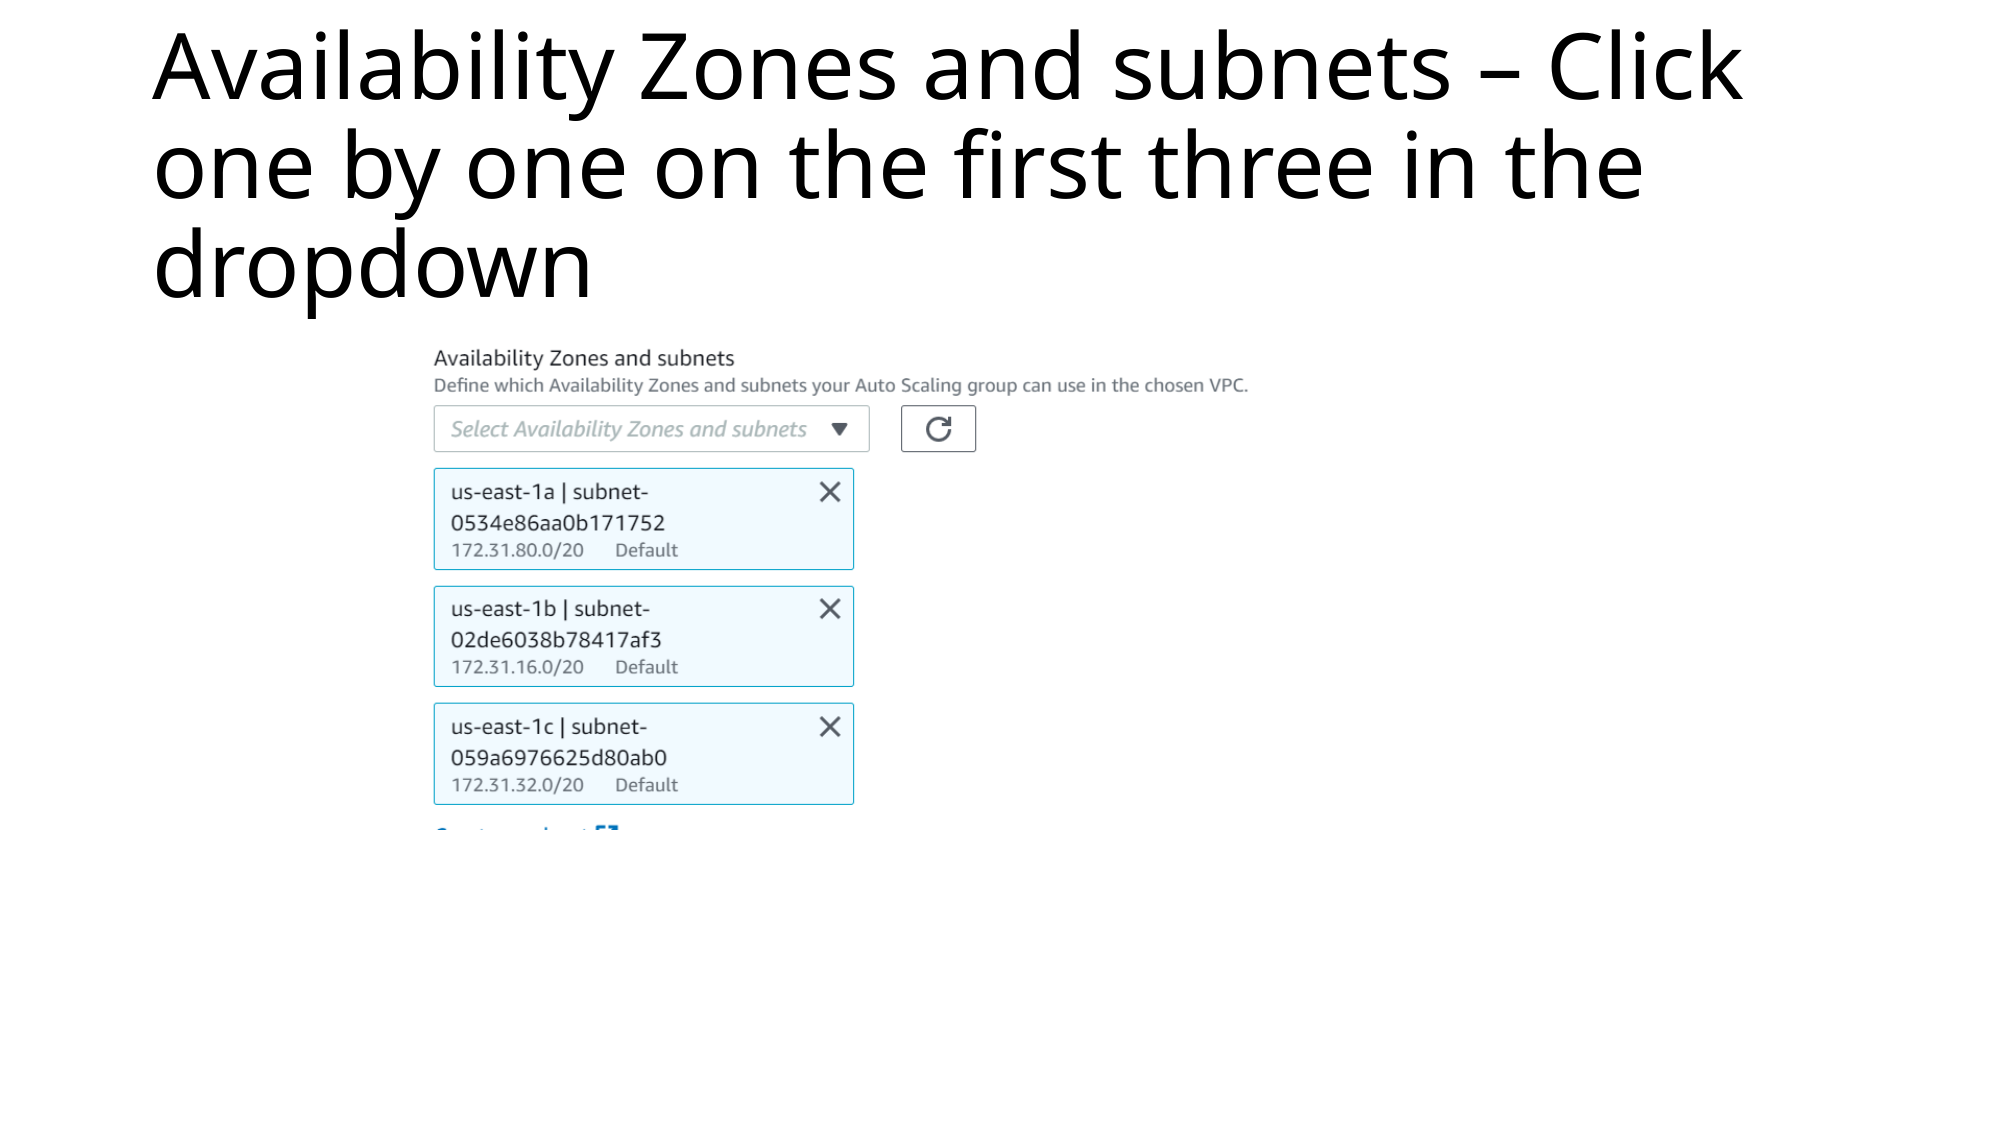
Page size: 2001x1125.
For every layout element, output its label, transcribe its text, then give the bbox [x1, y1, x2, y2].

title Availability Zones and subnets – Click one by one on the first three in the dropdown [137, 59, 1863, 278]
picture [416, 328, 1284, 830]
